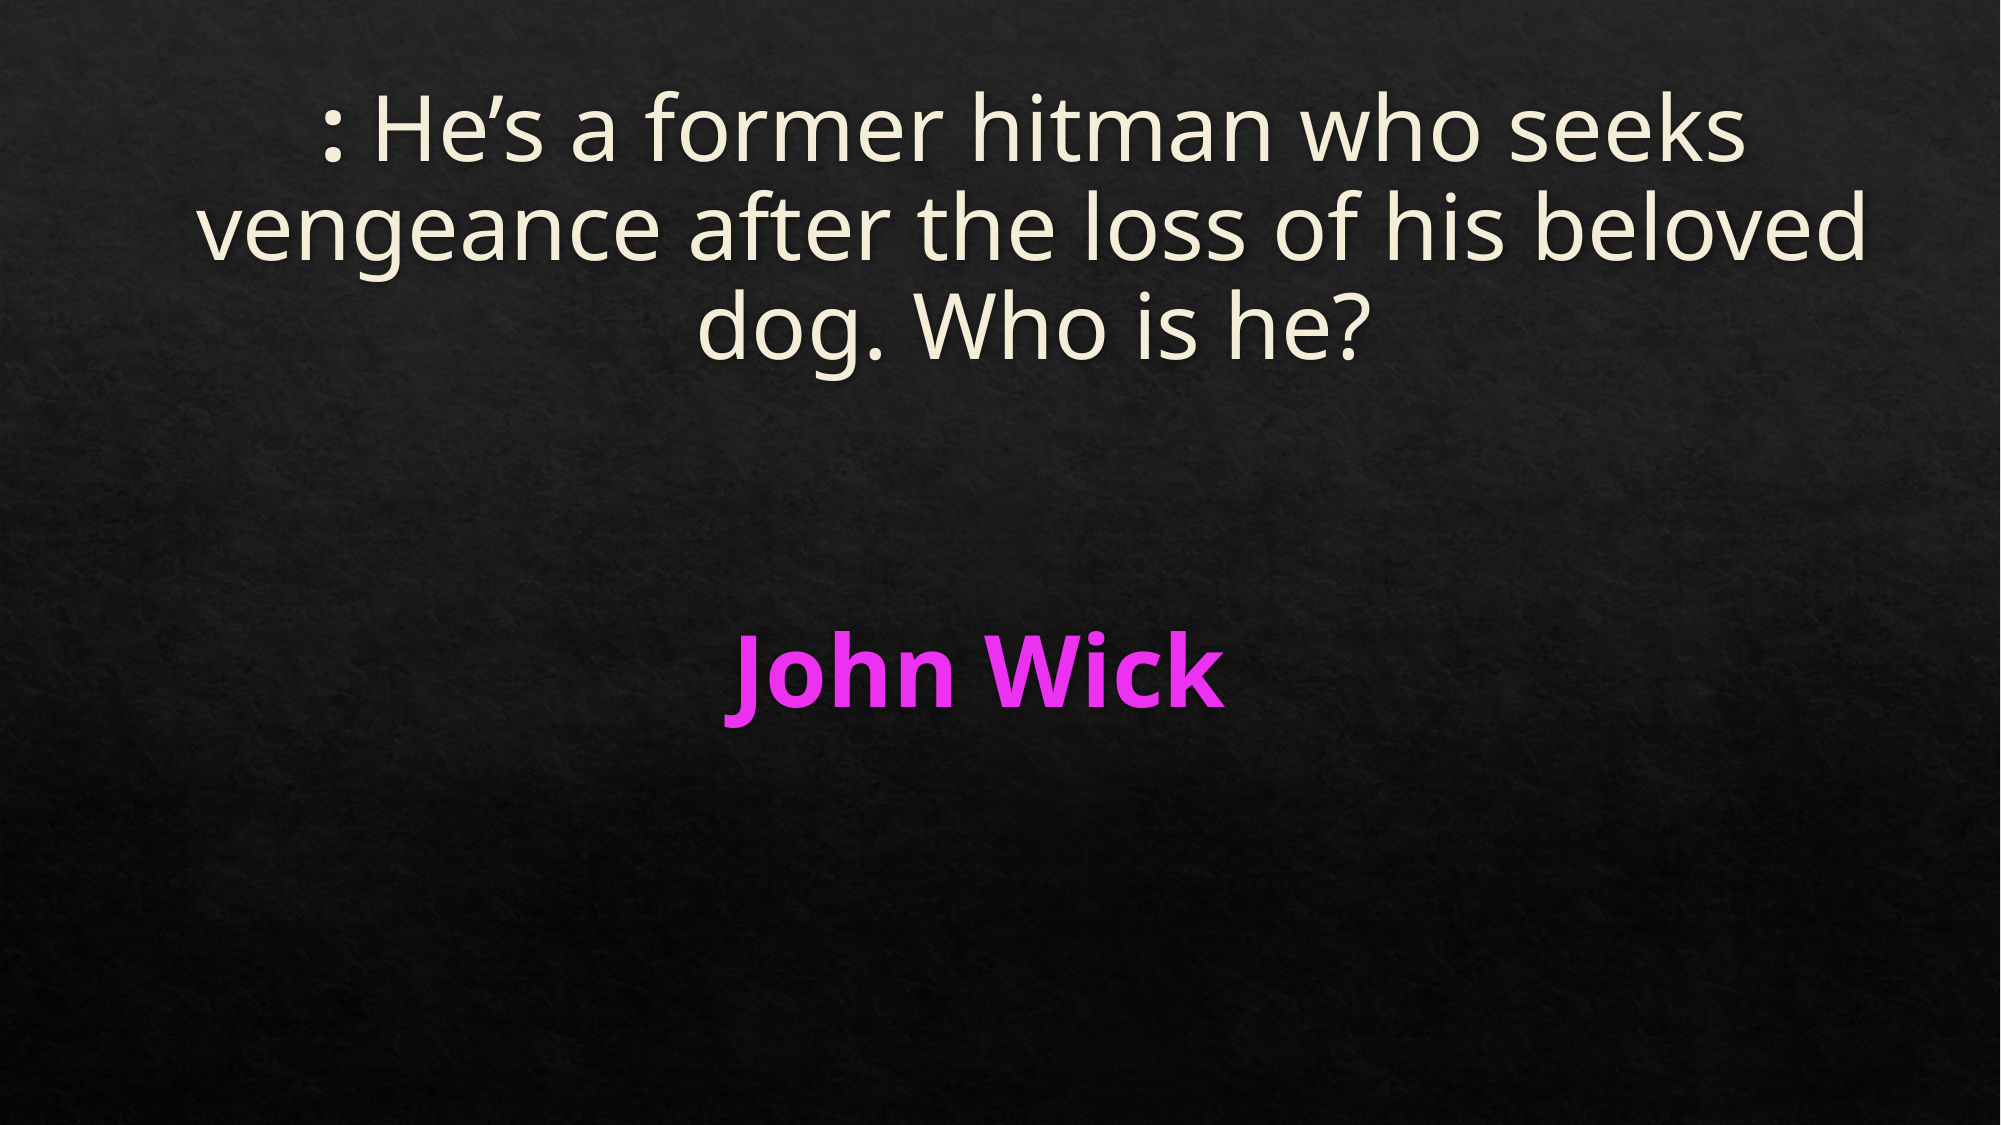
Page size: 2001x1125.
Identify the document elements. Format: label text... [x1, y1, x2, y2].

text_box John Wick [130, 515, 1829, 835]
title : He’s a former hitman who seeks vengeance after the loss of his beloved dog. Who is he? [149, 70, 1920, 391]
